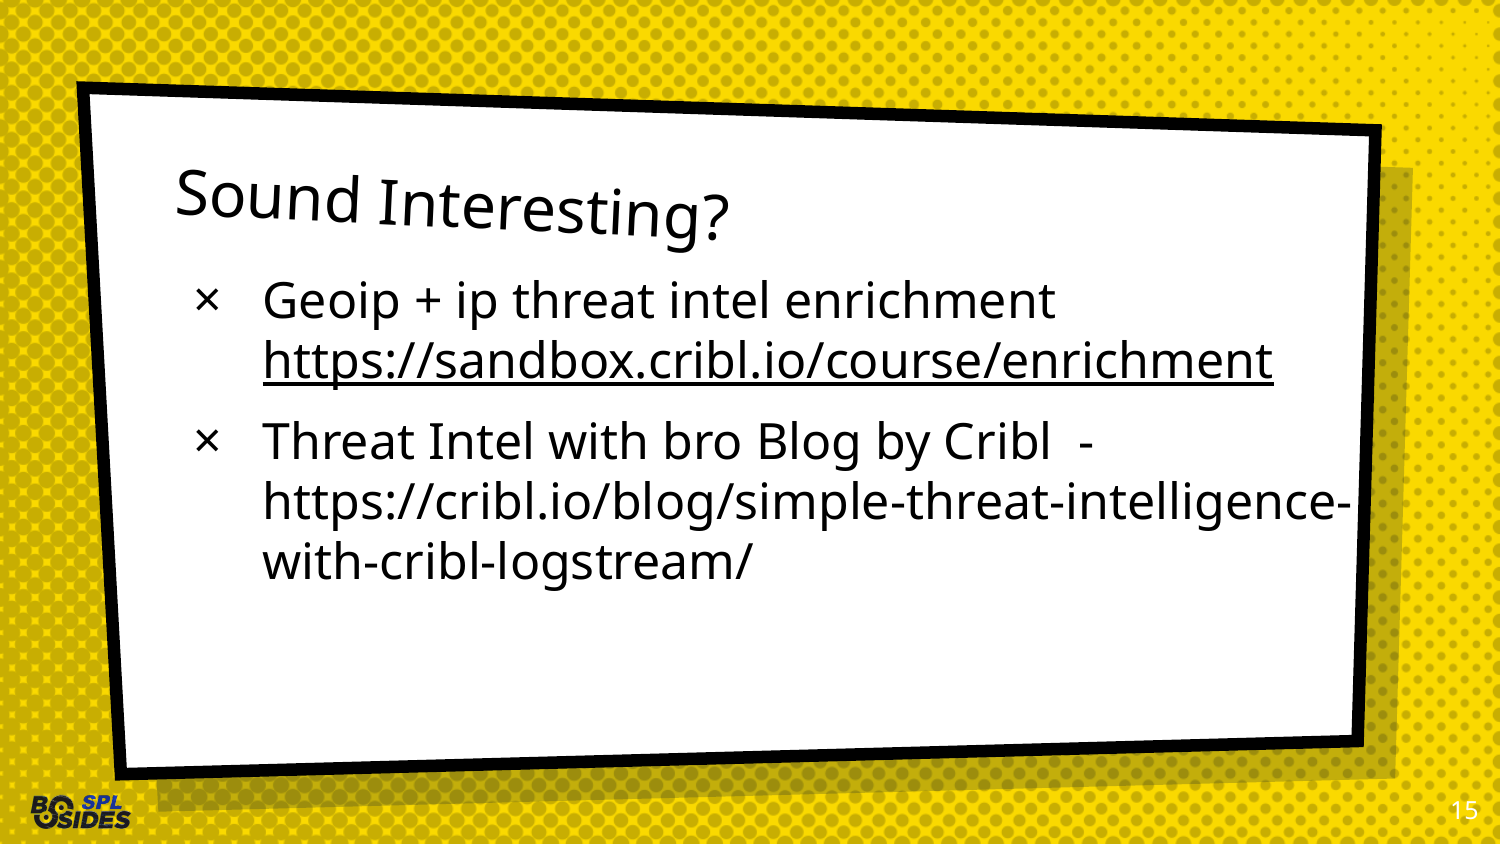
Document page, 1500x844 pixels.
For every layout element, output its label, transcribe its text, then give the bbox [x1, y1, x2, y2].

picture [0, 788, 173, 835]
title Sound Interesting? [157, 116, 1316, 253]
slide_number 15 [1403, 779, 1494, 844]
list Geoip + ip threat intel enrichment https://sandbox.cribl.io/course/enrichment Threat Intel with bro Blog by Cribl - https://cribl.io/blog/simple-threat-intelligence-with-cribl-logstream/ [172, 253, 1438, 796]
